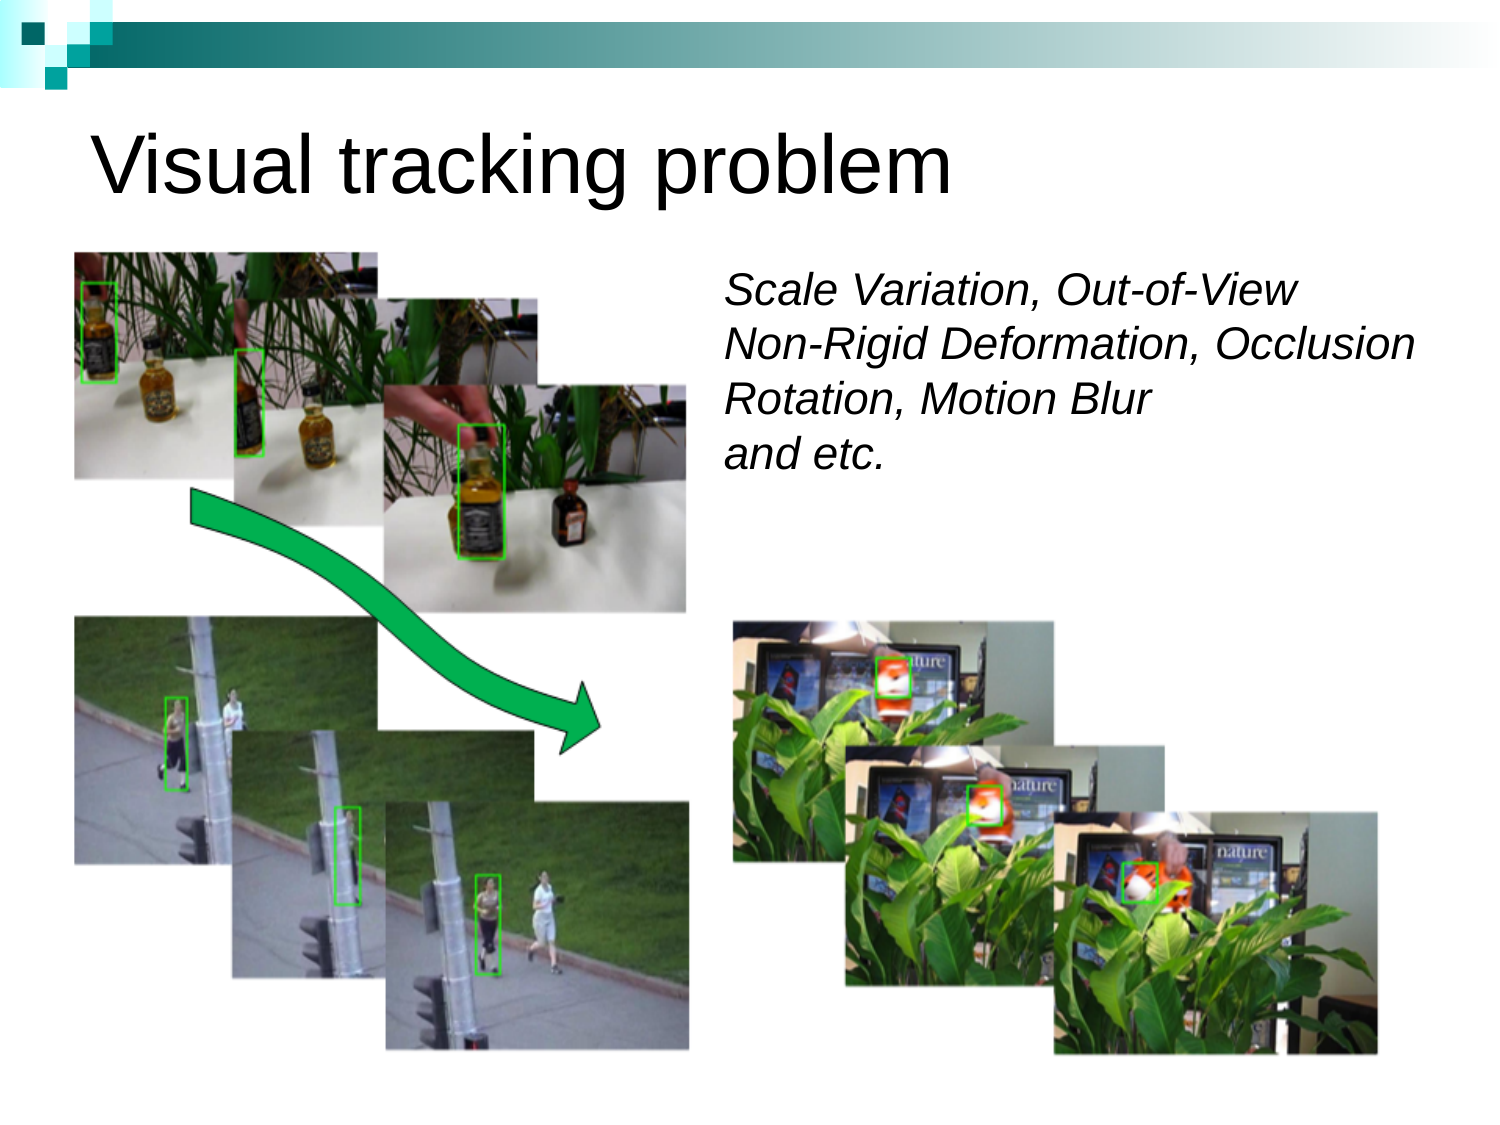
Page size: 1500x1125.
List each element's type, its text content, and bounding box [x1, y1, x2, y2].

title Visual tracking problem [74, 74, 1426, 247]
text_box Scale Variation, Out-of-View Non-Rigid Deformation, Occlusion Rotation, Motion Blur and etc. [1381, 251, 1459, 487]
picture [73, 251, 1381, 1057]
